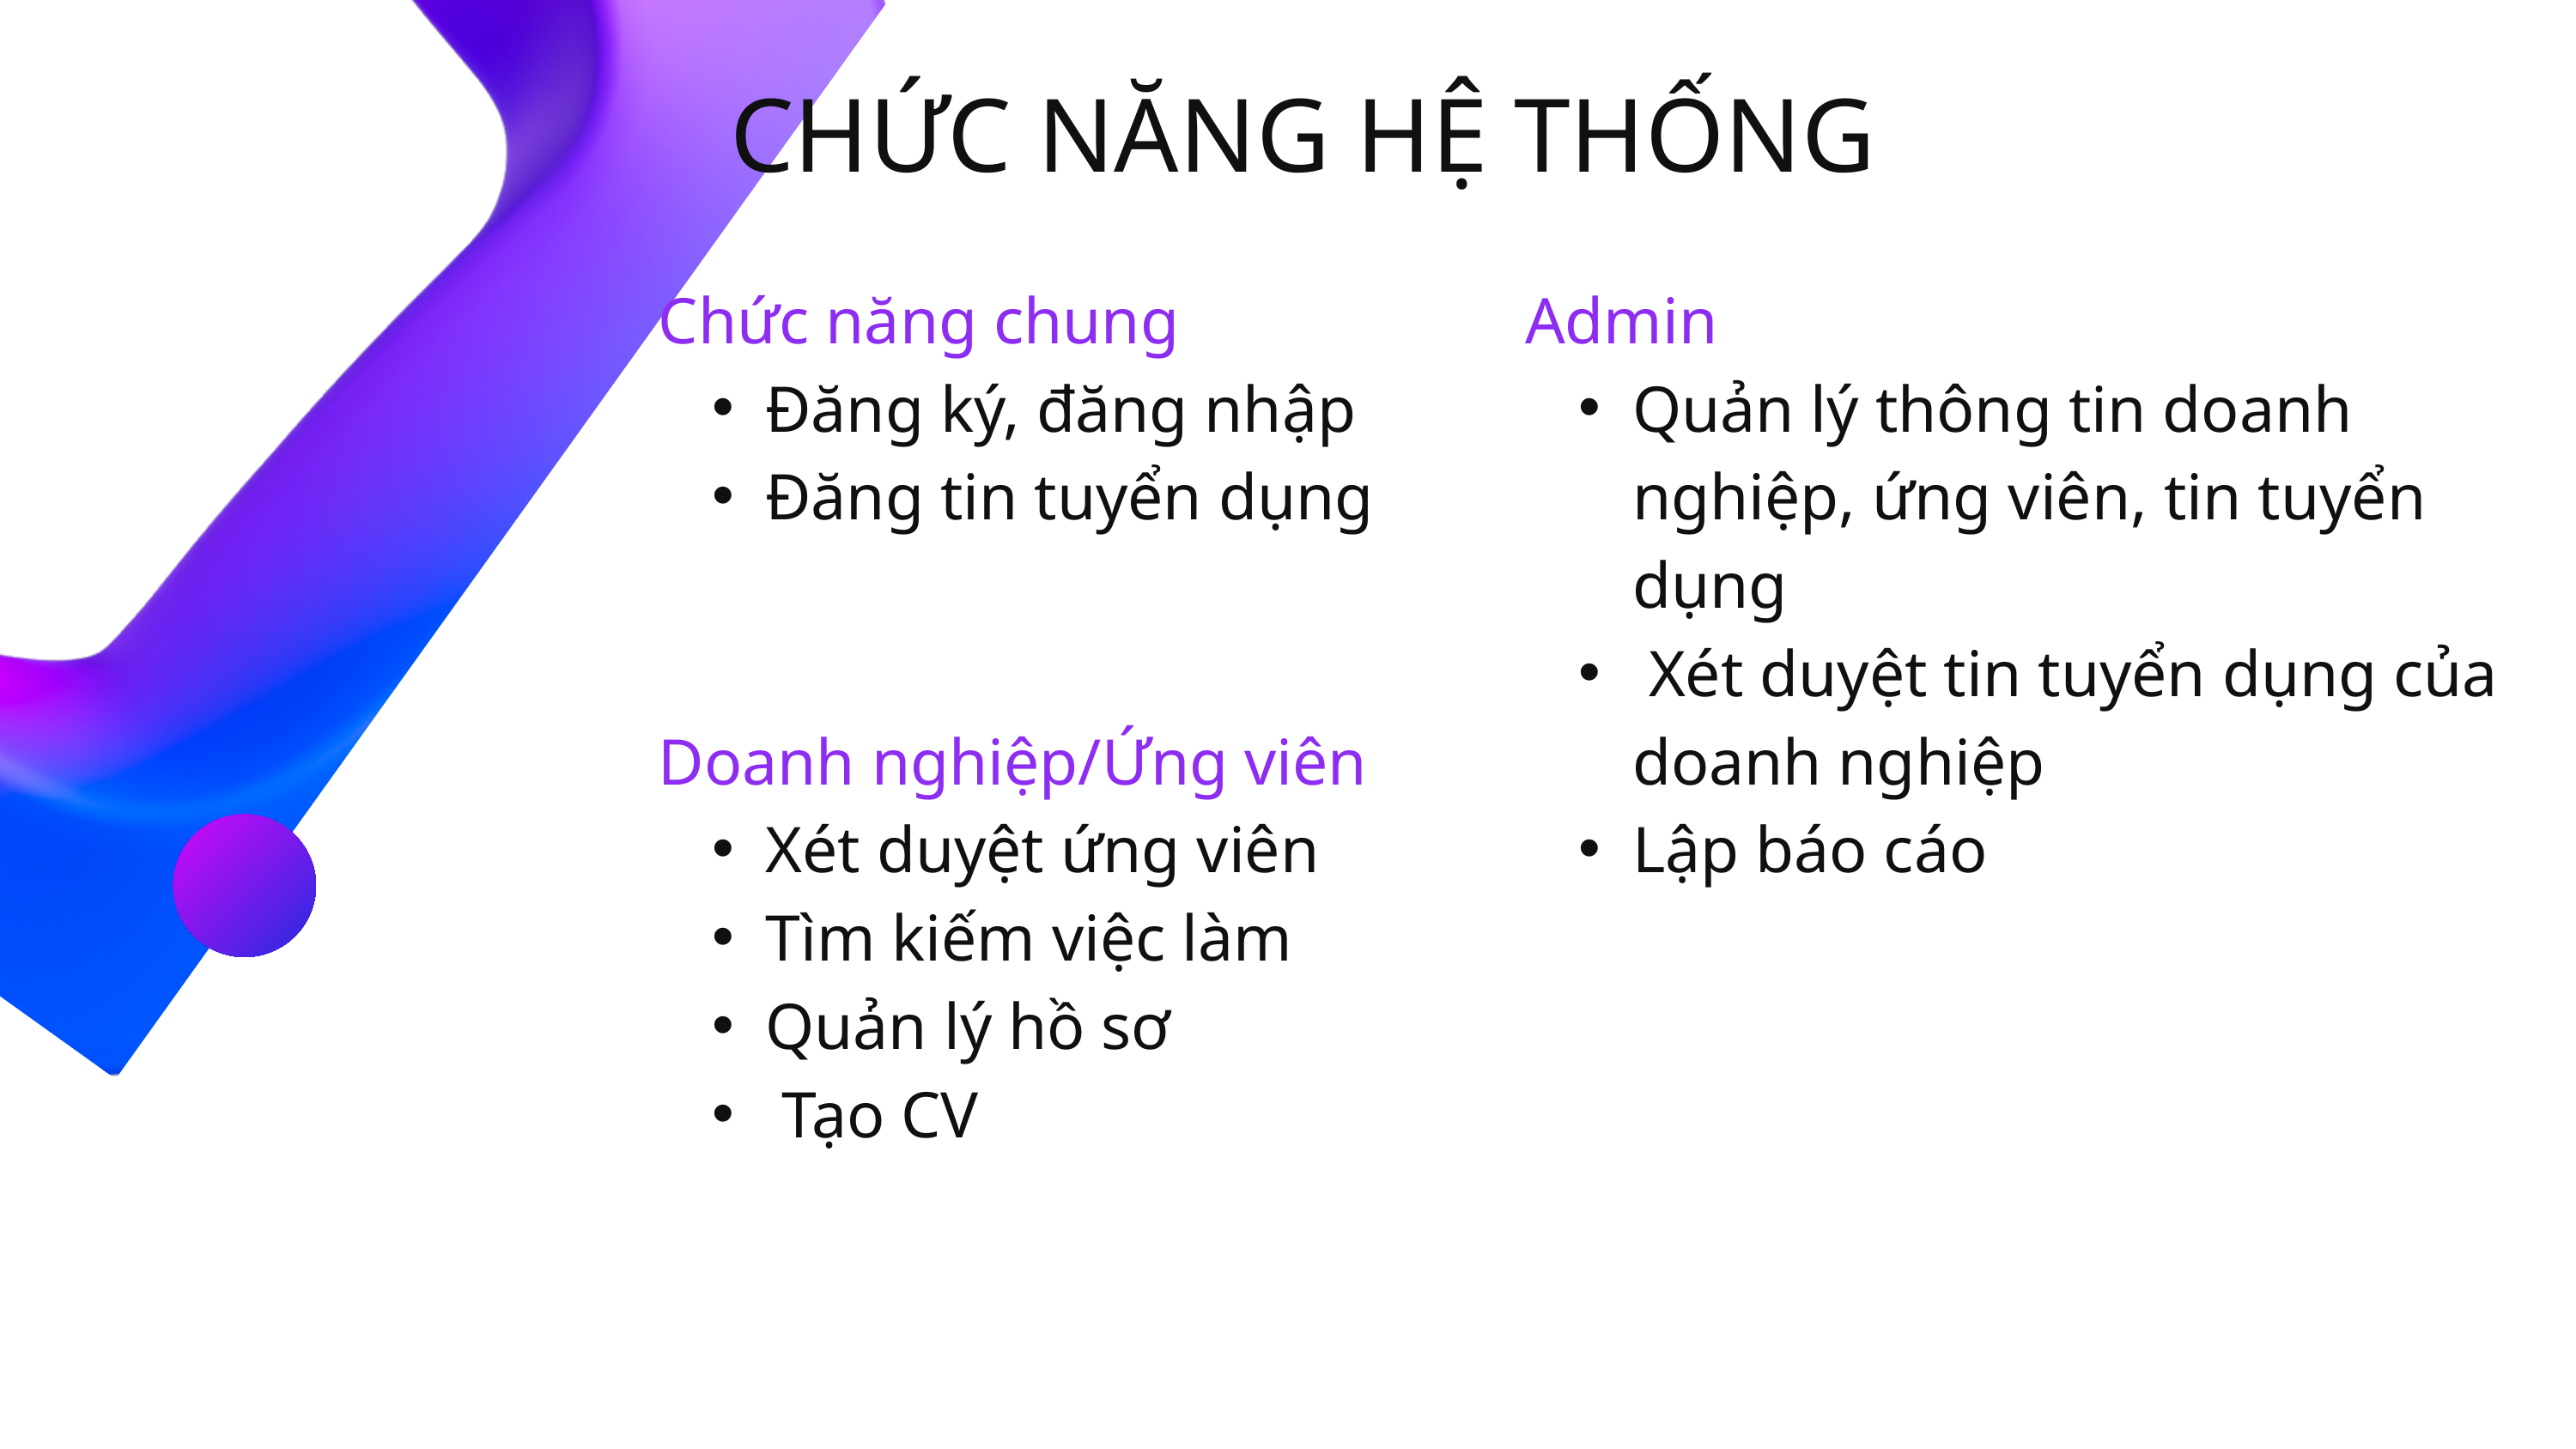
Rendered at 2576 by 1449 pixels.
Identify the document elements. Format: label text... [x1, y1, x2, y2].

text_box CHỨC NĂNG HỆ THỐNG [703, 70, 2225, 192]
text_box Chức năng chung Đăng ký, đăng nhập Đăng tin tuyển dụng Doanh nghiệp/Ứng viên Xét duyệt ứng viên Tìm kiếm việc làm Quản lý hồ sơ Tạo CV [658, 268, 1979, 1239]
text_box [173, 814, 317, 958]
text_box Admin Quản lý thông tin doanh nghiệp, ứng viên, tin tuyển dụng Xét duyệt tin tuyển dụng của doanh nghiệp Lập báo cáo [1525, 268, 2576, 886]
text_box [0, 0, 889, 1079]
